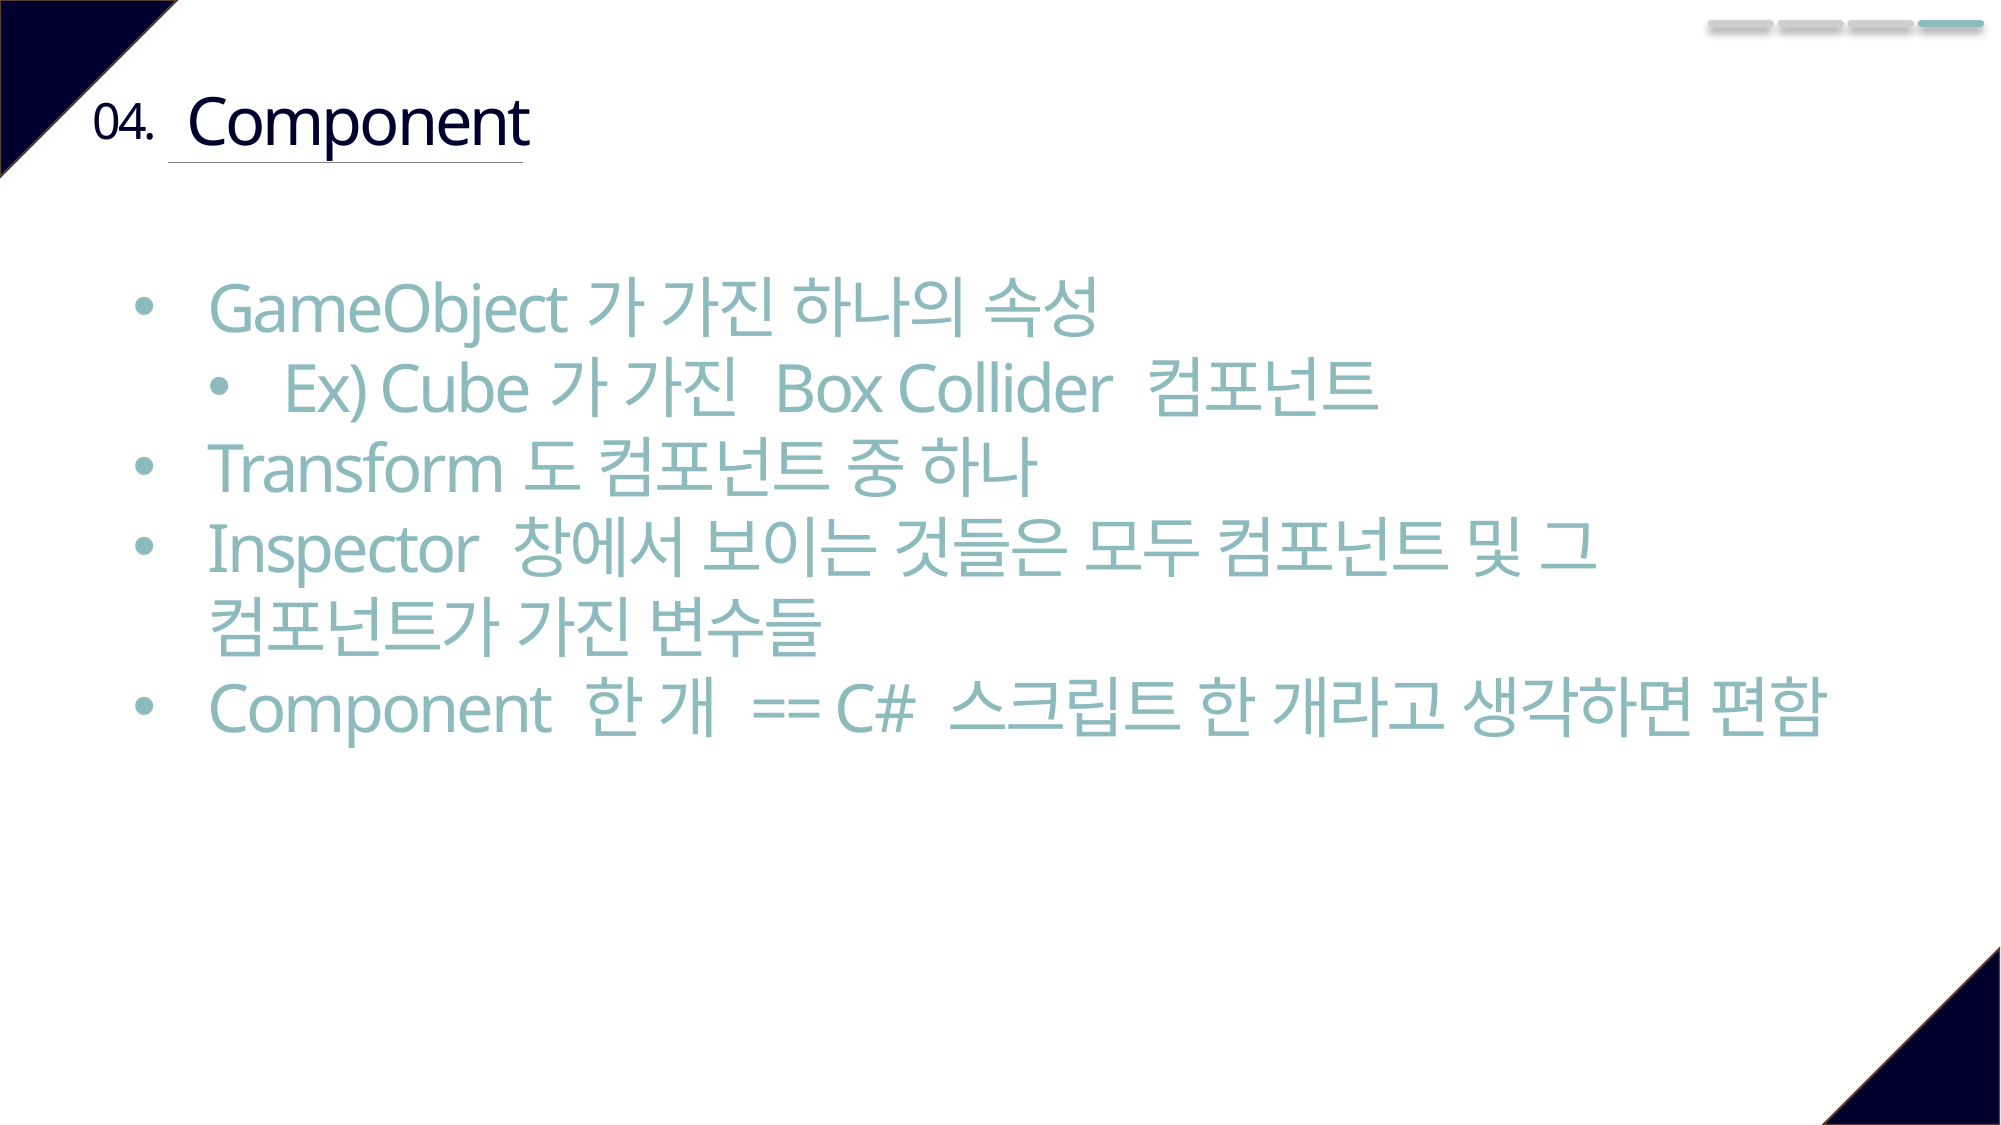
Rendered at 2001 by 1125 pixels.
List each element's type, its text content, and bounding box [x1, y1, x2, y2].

text_box 04. [78, 81, 172, 157]
text_box GameObject가 가진 하나의 속성 Ex) Cube가 가진 Box Collider 컴포넌트 Transform도 컴포넌트 중 하나 Inspector 창에서 보이는 것들은 모두 컴포넌트 및 그 컴포넌트가 가진 변수들 Component 한 개 == C# 스크립트 한 개라고 생각하면 편함 [117, 258, 1881, 753]
text_box Component [171, 71, 547, 167]
